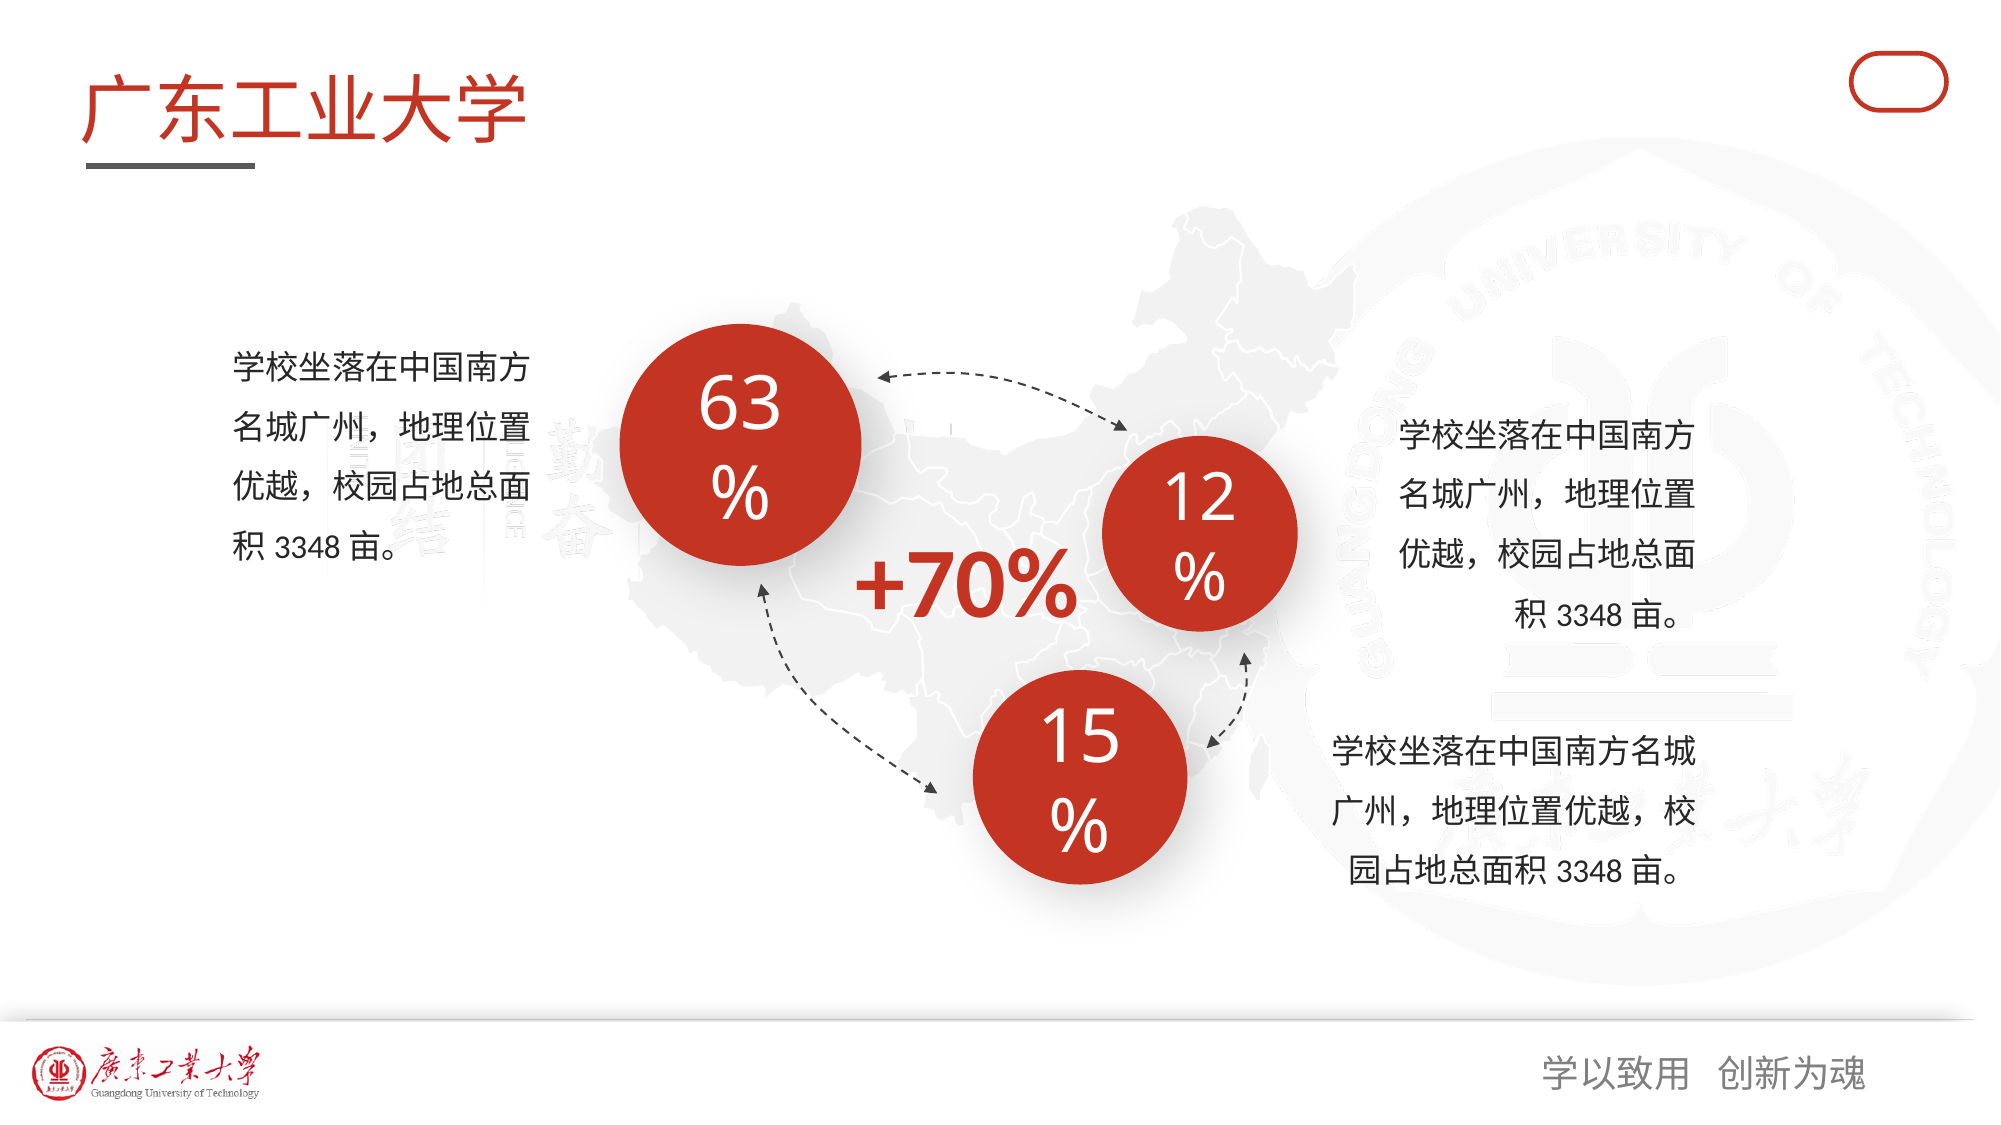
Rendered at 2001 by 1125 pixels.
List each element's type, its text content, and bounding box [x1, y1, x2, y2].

slide_number [1851, 53, 1947, 111]
text_box 15% [1025, 871, 1135, 886]
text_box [590, 204, 1359, 871]
text_box 005 099 193 [325, 138, 2000, 986]
picture [31, 1043, 260, 1103]
text_box 学校坐落在中国南方名城广州，地理位置优越，校园占地总面积3348亩。 [217, 318, 578, 573]
text_box 学校坐落在中国南方名城广州，地理位置优越，校园占地总面积3348亩。 [1309, 702, 1712, 897]
text_box 学校坐落在中国南方名城广州，地理位置优越，校园占地总面积3348亩。 [1359, 386, 1713, 641]
title 广东工业大学 [64, 64, 1829, 162]
